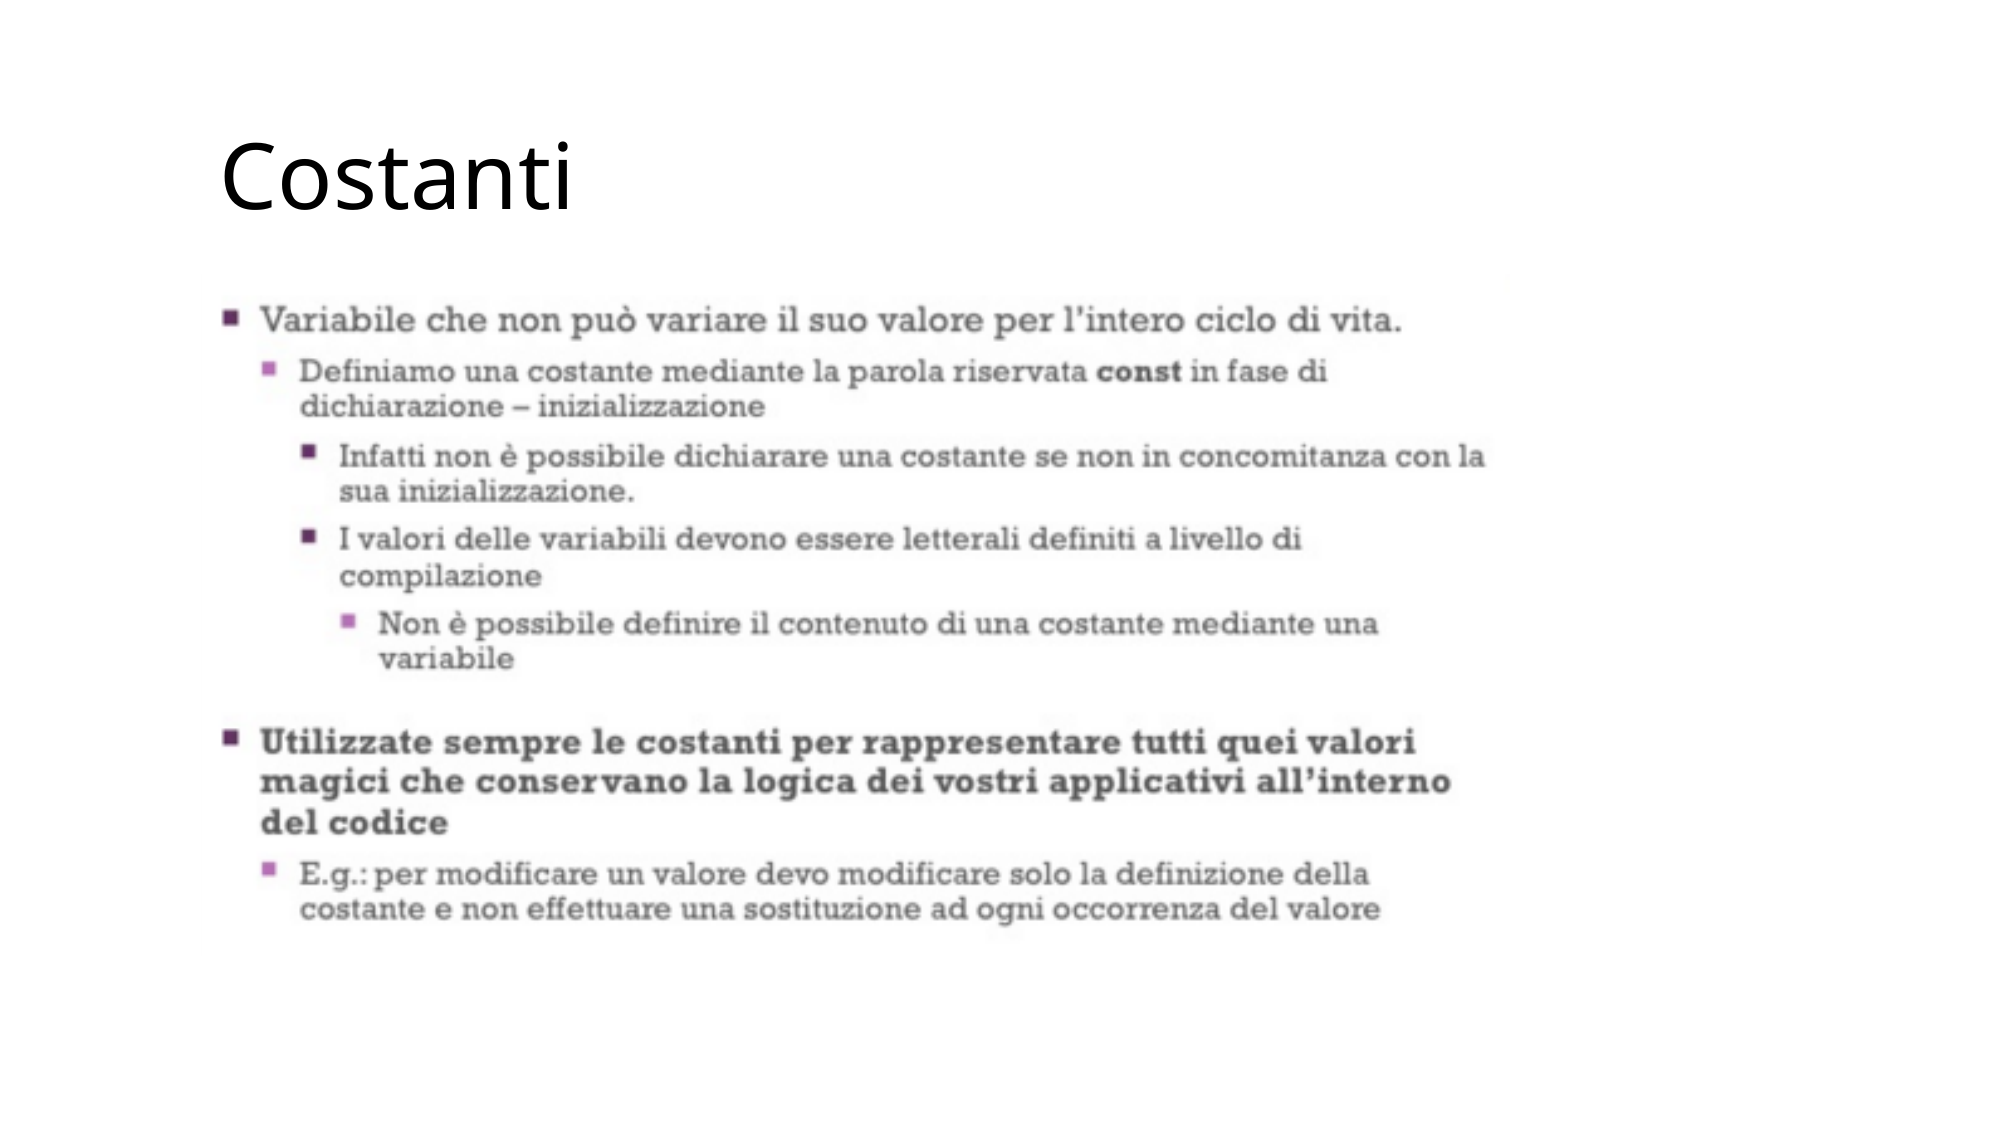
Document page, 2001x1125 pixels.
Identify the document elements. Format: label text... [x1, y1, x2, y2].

title Costanti [200, 24, 1800, 238]
picture [199, 274, 1511, 957]
